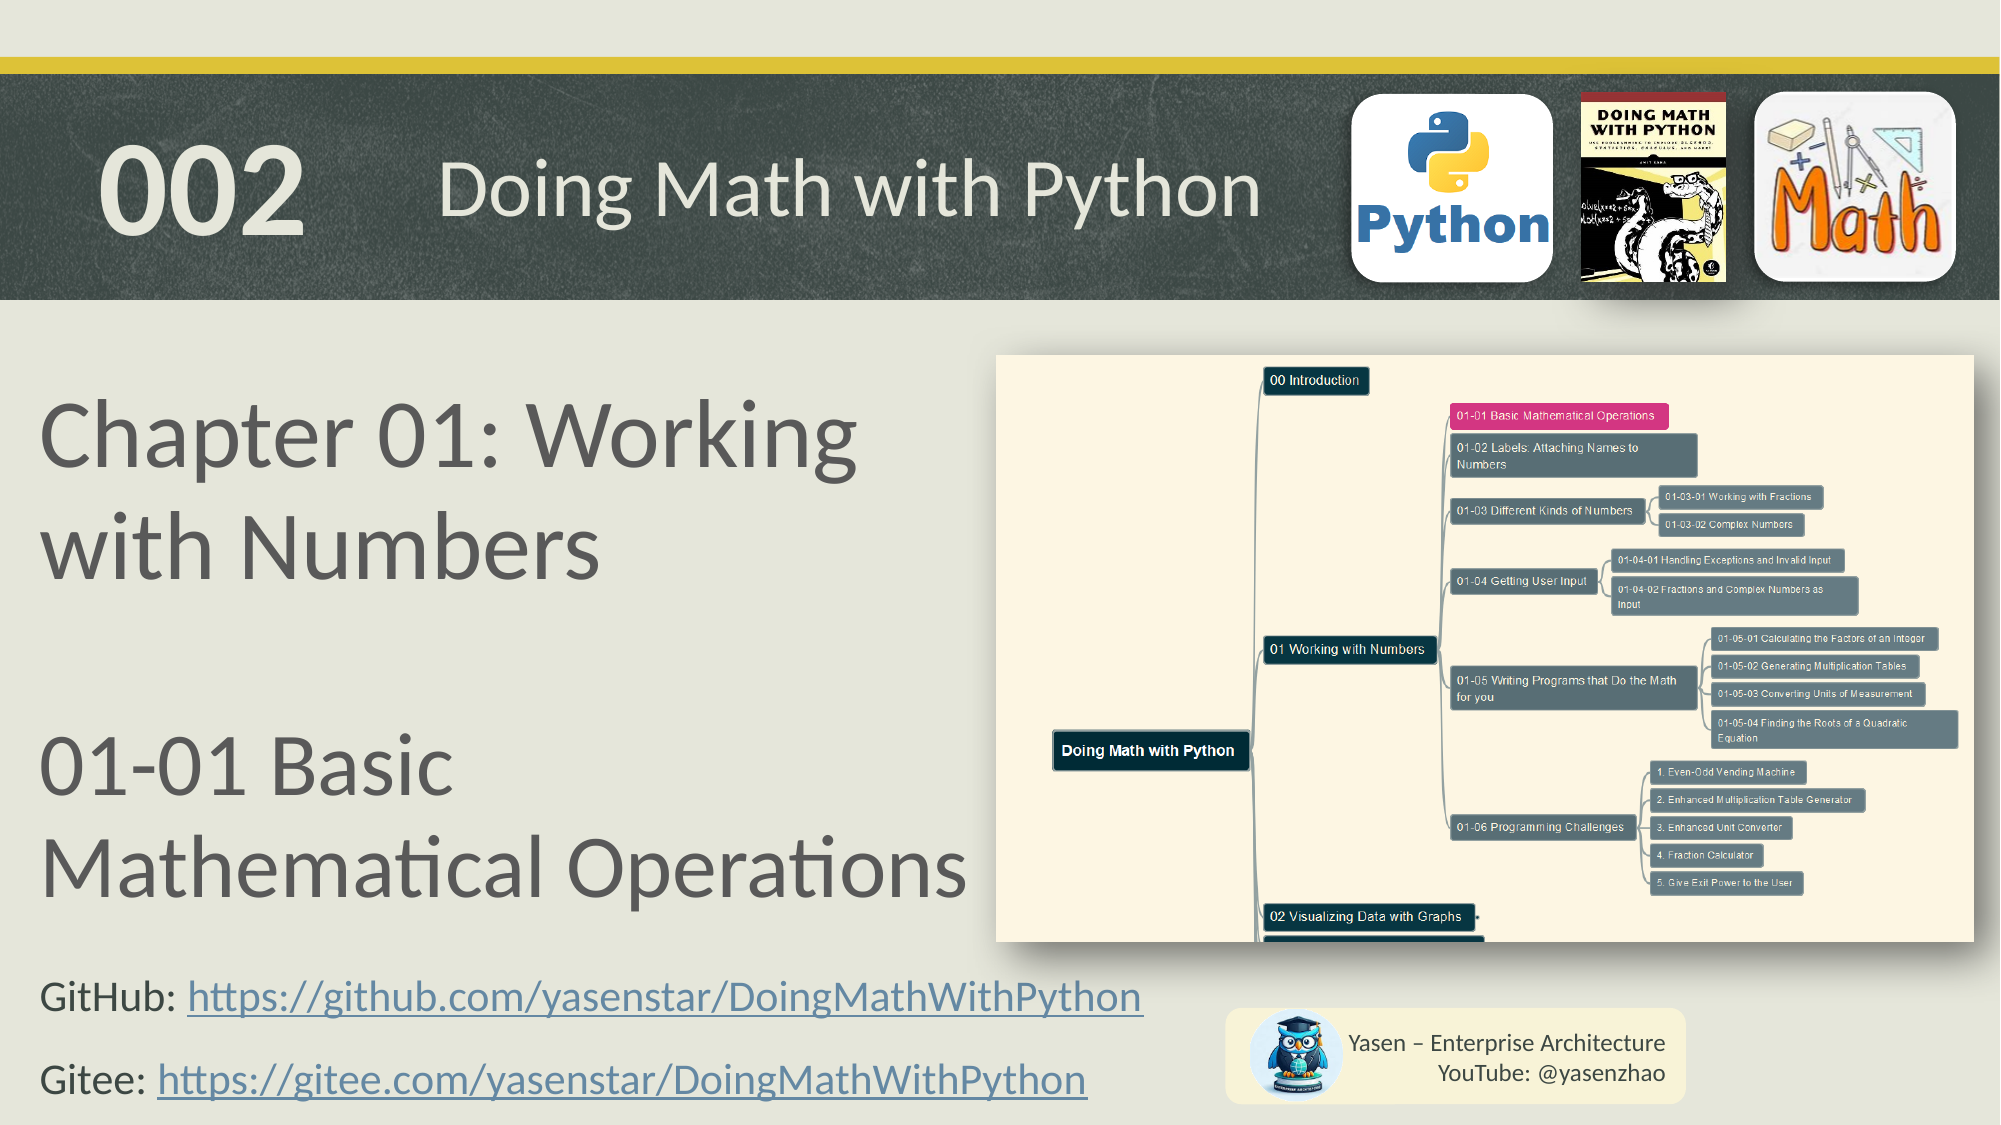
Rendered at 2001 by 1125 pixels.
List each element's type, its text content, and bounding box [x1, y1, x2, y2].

text_box GitHub: https://github.com/yasenstar/DoingMathWithPython Gitee: https://gitee.com/yasenstar/DoingMathWithPython [24, 960, 1234, 1112]
picture [0, 74, 2000, 300]
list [996, 355, 1974, 942]
title Doing Math with Python [422, 76, 1284, 300]
text_box Chapter 01: Working with Numbers 01-01 Basic Mathematical Operations [24, 355, 996, 942]
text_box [1225, 1007, 1686, 1105]
text_box 002 [48, 132, 359, 244]
